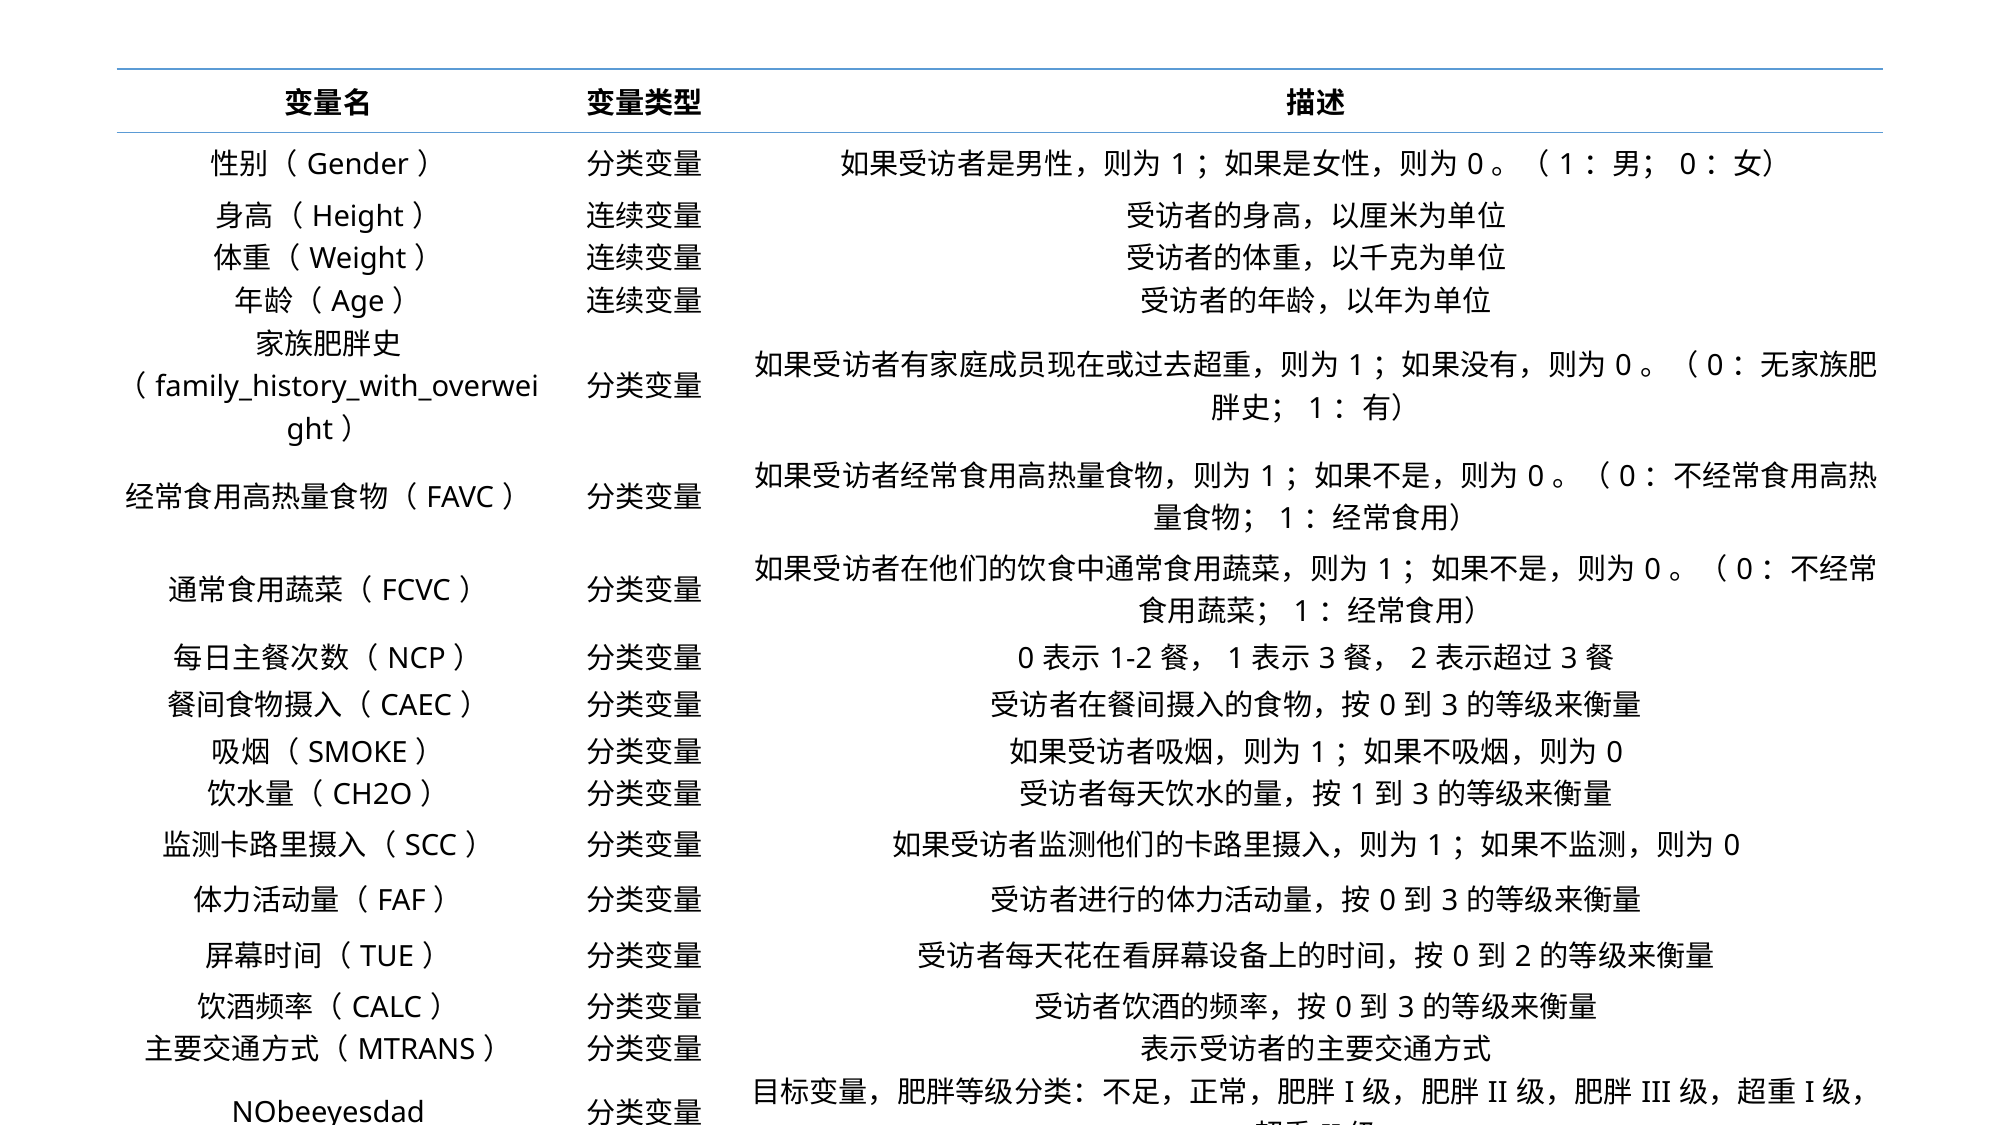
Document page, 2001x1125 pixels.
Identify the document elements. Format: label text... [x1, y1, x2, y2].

table_cell 分类变量 [540, 728, 749, 770]
table_cell 如果受访者吸烟，则为1；如果不吸烟，则为0 [749, 728, 1883, 770]
table_cell 受访者饮酒的频率，按0到3的等级来衡量 [749, 983, 1883, 1026]
table_cell 分类变量 [540, 634, 749, 677]
table_cell 受访者每天饮水的量，按1到3的等级来衡量 [749, 770, 1883, 813]
table_cell 体重（Weight） [117, 235, 540, 277]
table_cell 如果受访者经常食用高热量食物，则为1；如果不是，则为0。（0：不经常食用高热量食物；1：经常食用） [749, 448, 1883, 541]
table_cell 连续变量 [540, 192, 749, 235]
table_cell 分类变量 [540, 770, 749, 813]
table_cell 通常食用蔬菜（FCVC） [117, 541, 540, 634]
table_header 变量类型 [540, 70, 749, 132]
table_cell 饮水量（CH2O） [117, 770, 540, 813]
table_cell 目标变量，肥胖等级分类：不足，正常，肥胖I级，肥胖II级，肥胖III级，超重I级，超重II级 [749, 1068, 1883, 1125]
table_cell 吸烟（SMOKE） [117, 728, 540, 770]
table_cell 分类变量 [540, 448, 749, 541]
table_cell 经常食用高热量食物（FAVC） [117, 448, 540, 541]
table_cell 如果受访者监测他们的卡路里摄入，则为1；如果不监测，则为0 [749, 813, 1883, 873]
table_cell NObeeyesdad [117, 1068, 540, 1125]
table_cell 0表示1-2餐，1表示3餐，2表示超过3餐 [749, 634, 1883, 677]
table_cell 餐间食物摄入（CAEC） [117, 677, 540, 728]
table_cell 饮酒频率（CALC） [117, 983, 540, 1026]
table_cell 分类变量 [540, 873, 749, 923]
table_header 变量名 [117, 70, 540, 132]
table_header 描述 [749, 70, 1883, 132]
table_cell 如果受访者在他们的饮食中通常食用蔬菜，则为1；如果不是，则为0。（0：不经常食用蔬菜；1：经常食用） [749, 541, 1883, 634]
table_cell 连续变量 [540, 277, 749, 320]
table_cell 分类变量 [540, 541, 749, 634]
table_cell 受访者的体重，以千克为单位 [749, 235, 1883, 277]
table_cell 屏幕时间（TUE） [117, 923, 540, 983]
table_cell 如果受访者有家庭成员现在或过去超重，则为1；如果没有，则为0。（0：无家族肥胖史；1：有） [749, 320, 1883, 448]
table_cell 受访者进行的体力活动量，按0到3的等级来衡量 [749, 873, 1883, 923]
table_cell 年龄（Age） [117, 277, 540, 320]
table_cell 分类变量 [540, 133, 749, 192]
table_cell 受访者的身高，以厘米为单位 [749, 192, 1883, 235]
table_cell 如果受访者是男性，则为1；如果是女性，则为0。（1：男；0：女） [749, 133, 1883, 192]
table_cell 分类变量 [540, 923, 749, 983]
table_cell 体力活动量（FAF） [117, 873, 540, 923]
table_cell 分类变量 [540, 983, 749, 1026]
table_cell 家族肥胖史（family_history_with_overweight） [117, 320, 540, 448]
table_cell 主要交通方式（MTRANS） [117, 1026, 540, 1068]
table_cell 分类变量 [540, 1068, 749, 1125]
table_cell 分类变量 [540, 813, 749, 873]
table_cell 分类变量 [540, 320, 749, 448]
table_cell 受访者的年龄，以年为单位 [749, 277, 1883, 320]
table_cell 性别（Gender） [117, 133, 540, 192]
table_cell 监测卡路里摄入（SCC） [117, 813, 540, 873]
table_cell 连续变量 [540, 235, 749, 277]
table_cell 每日主餐次数（NCP） [117, 634, 540, 677]
table_cell 分类变量 [540, 677, 749, 728]
table_cell 受访者每天花在看屏幕设备上的时间，按0到2的等级来衡量 [749, 923, 1883, 983]
table_cell 表示受访者的主要交通方式 [749, 1026, 1883, 1068]
table_cell 受访者在餐间摄入的食物，按0到3的等级来衡量 [749, 677, 1883, 728]
table_cell 分类变量 [540, 1026, 749, 1068]
table_cell 身高（Height） [117, 192, 540, 235]
